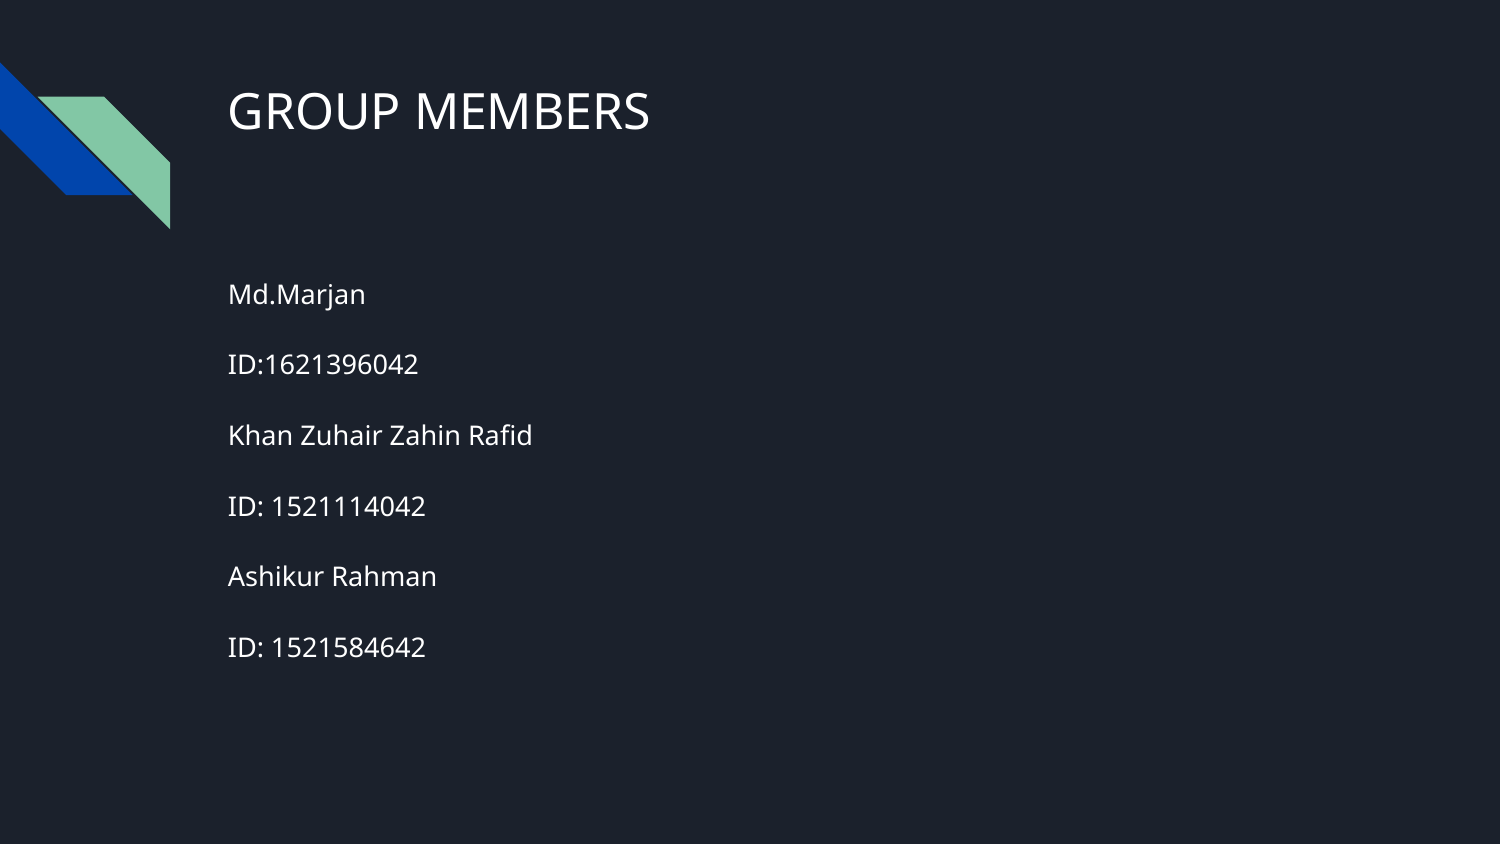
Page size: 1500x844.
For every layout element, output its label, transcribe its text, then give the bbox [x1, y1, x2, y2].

title GROUP MEMBERS [212, 64, 1368, 215]
list Md.Marjan ID:1621396042 Khan Zuhair Zahin Rafid ID: 1521114042 Ashikur Rahman ID: 1521584642 [212, 257, 1368, 735]
